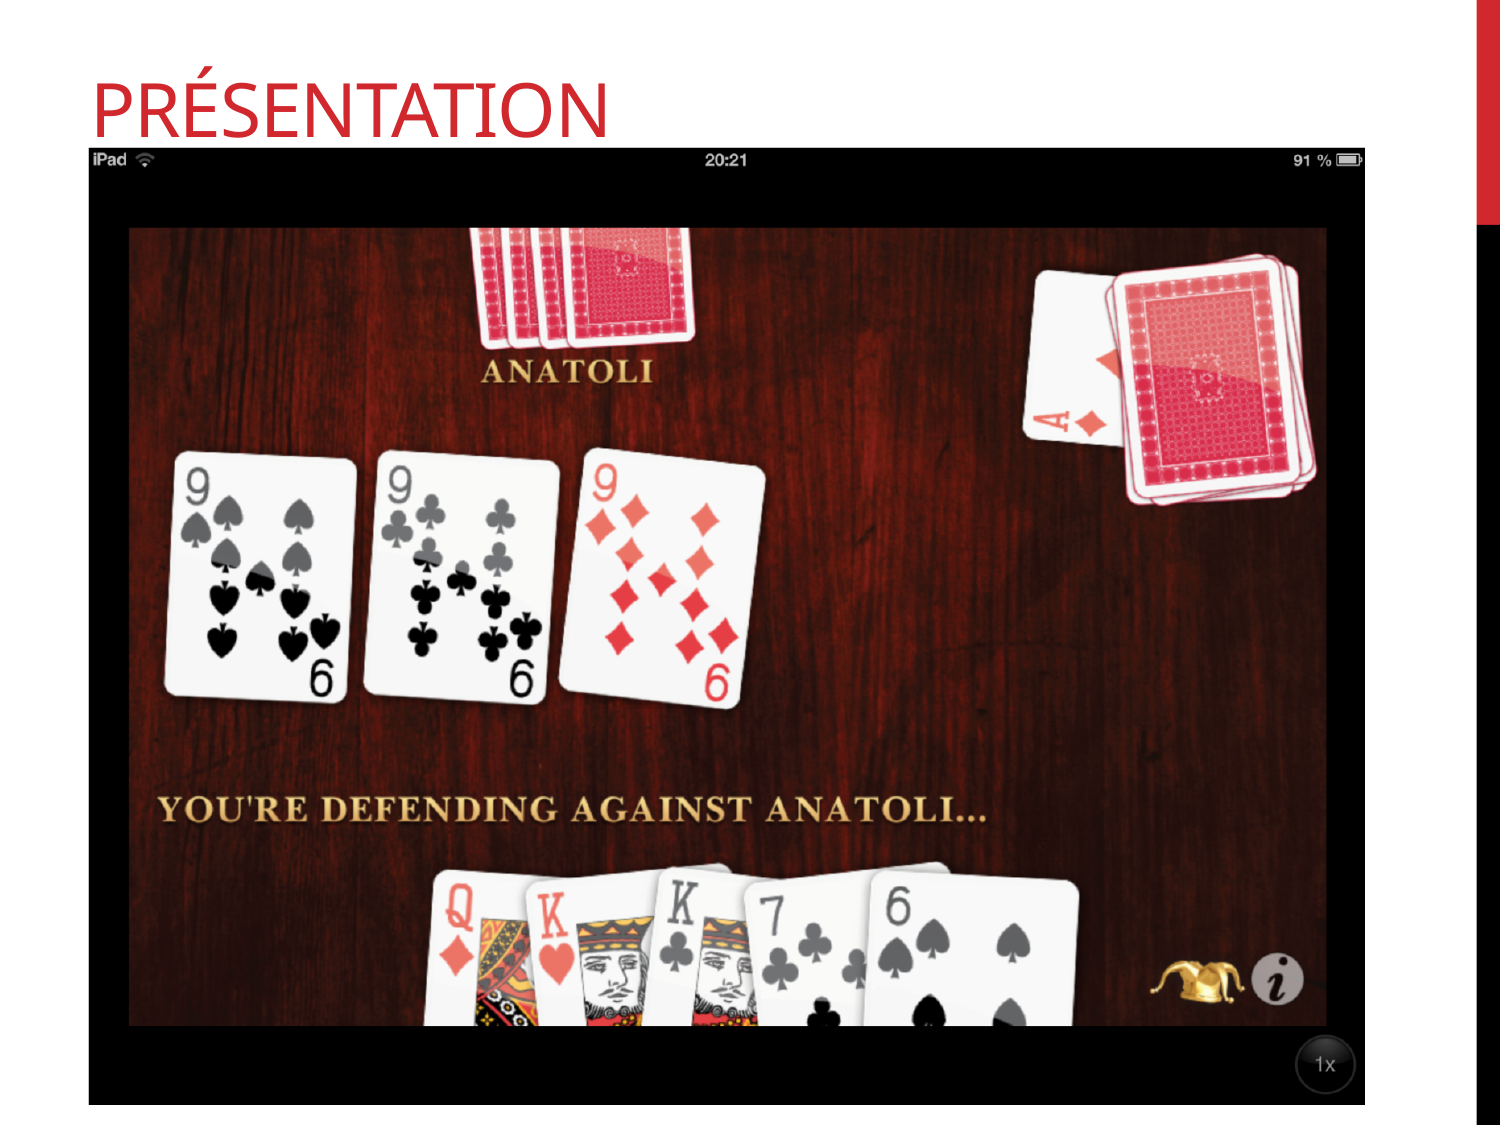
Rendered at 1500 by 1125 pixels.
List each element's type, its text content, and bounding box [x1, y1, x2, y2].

title Présentation [75, 25, 246, 250]
picture [90, 149, 247, 1105]
picture [1206, 149, 1364, 1105]
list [247, 0, 1206, 1125]
